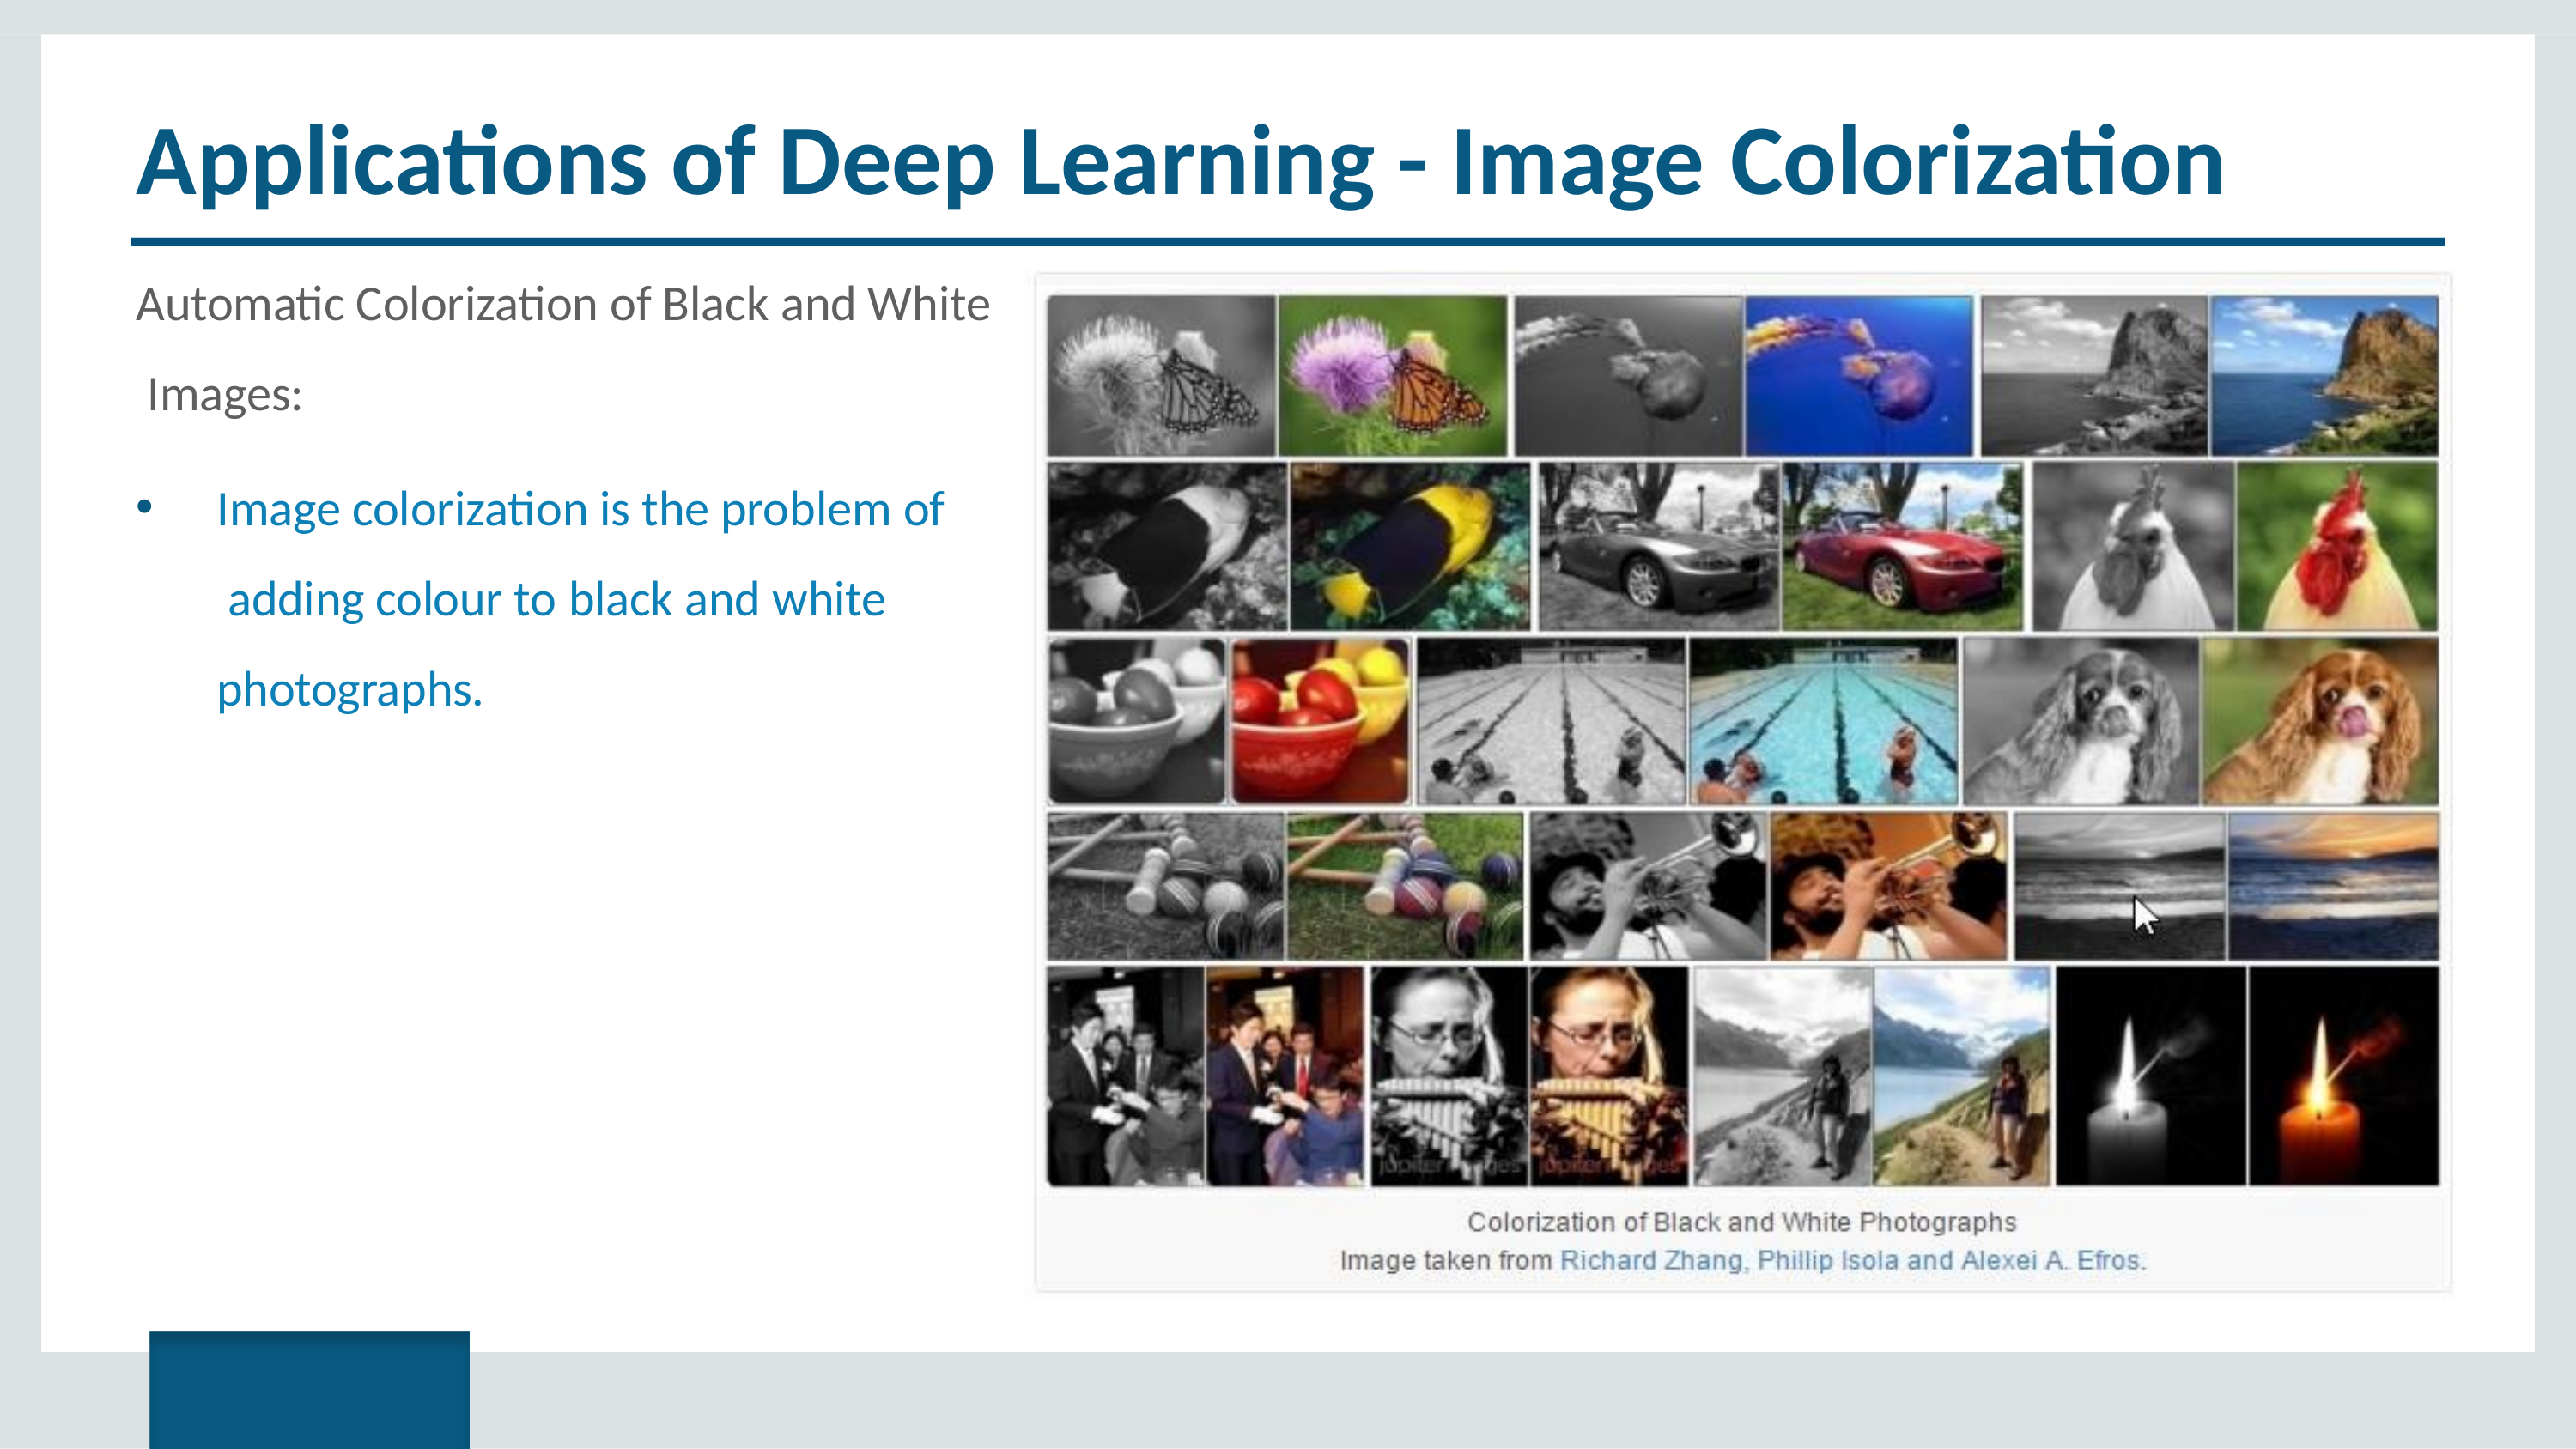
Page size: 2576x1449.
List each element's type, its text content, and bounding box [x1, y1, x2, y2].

text_box [0, 0, 2576, 35]
title Applications of Deep Learning - Image Colorization [132, 91, 2241, 337]
text_box [149, 1331, 470, 1449]
text_box [2241, 237, 2445, 246]
text_box Automatic Colorization of Black and White Images: Image colorization is the problem of adding colour to black and white photographs. [132, 237, 1004, 716]
text_box [1024, 269, 2460, 1300]
